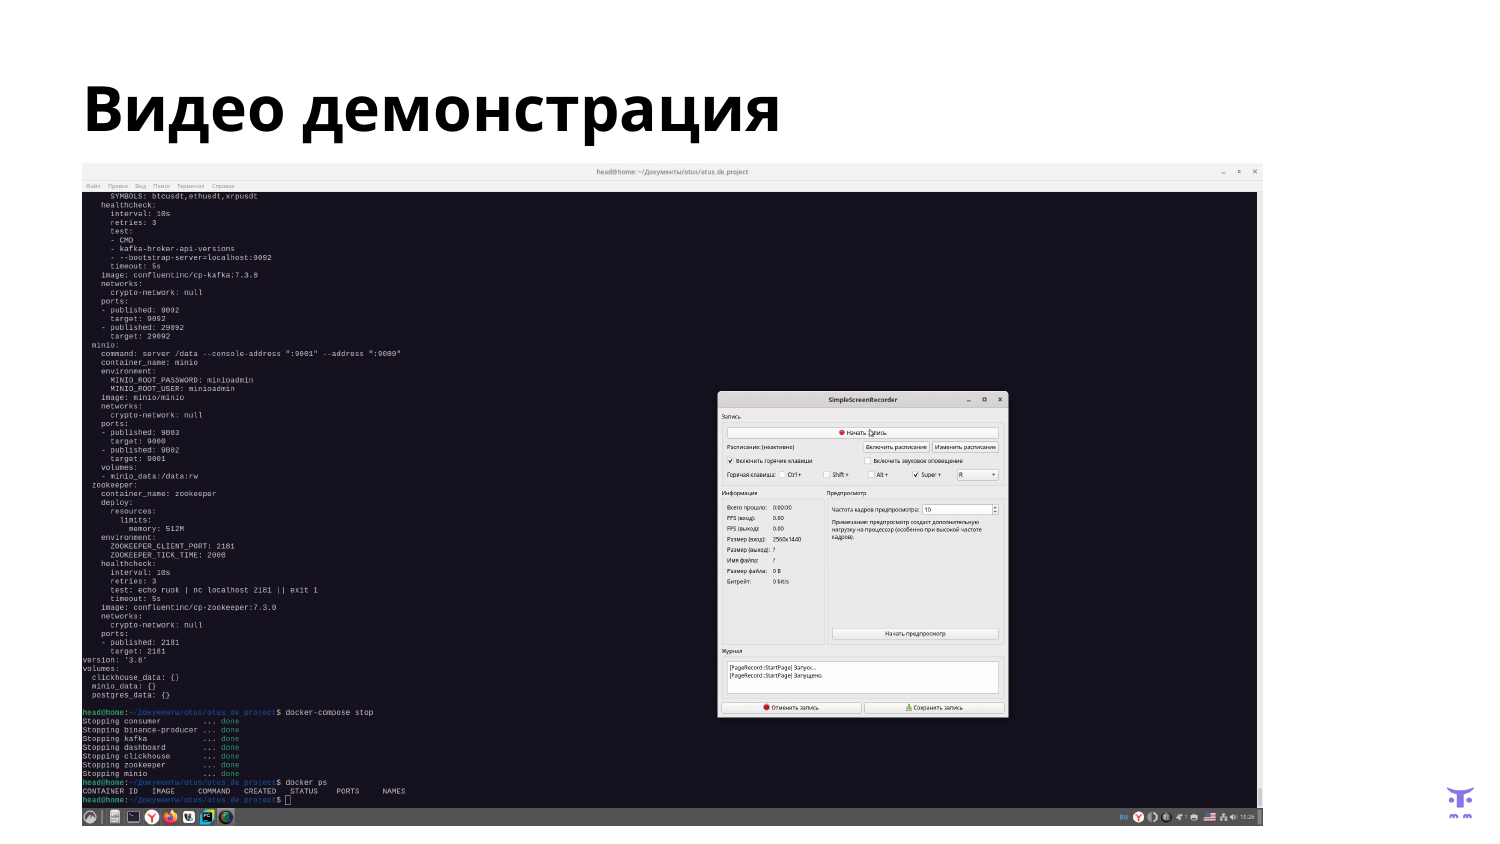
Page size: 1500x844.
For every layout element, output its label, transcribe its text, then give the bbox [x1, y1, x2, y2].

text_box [81, 162, 1264, 827]
picture [0, 0, 1500, 844]
title Видео демонстрация [82, 54, 1480, 234]
